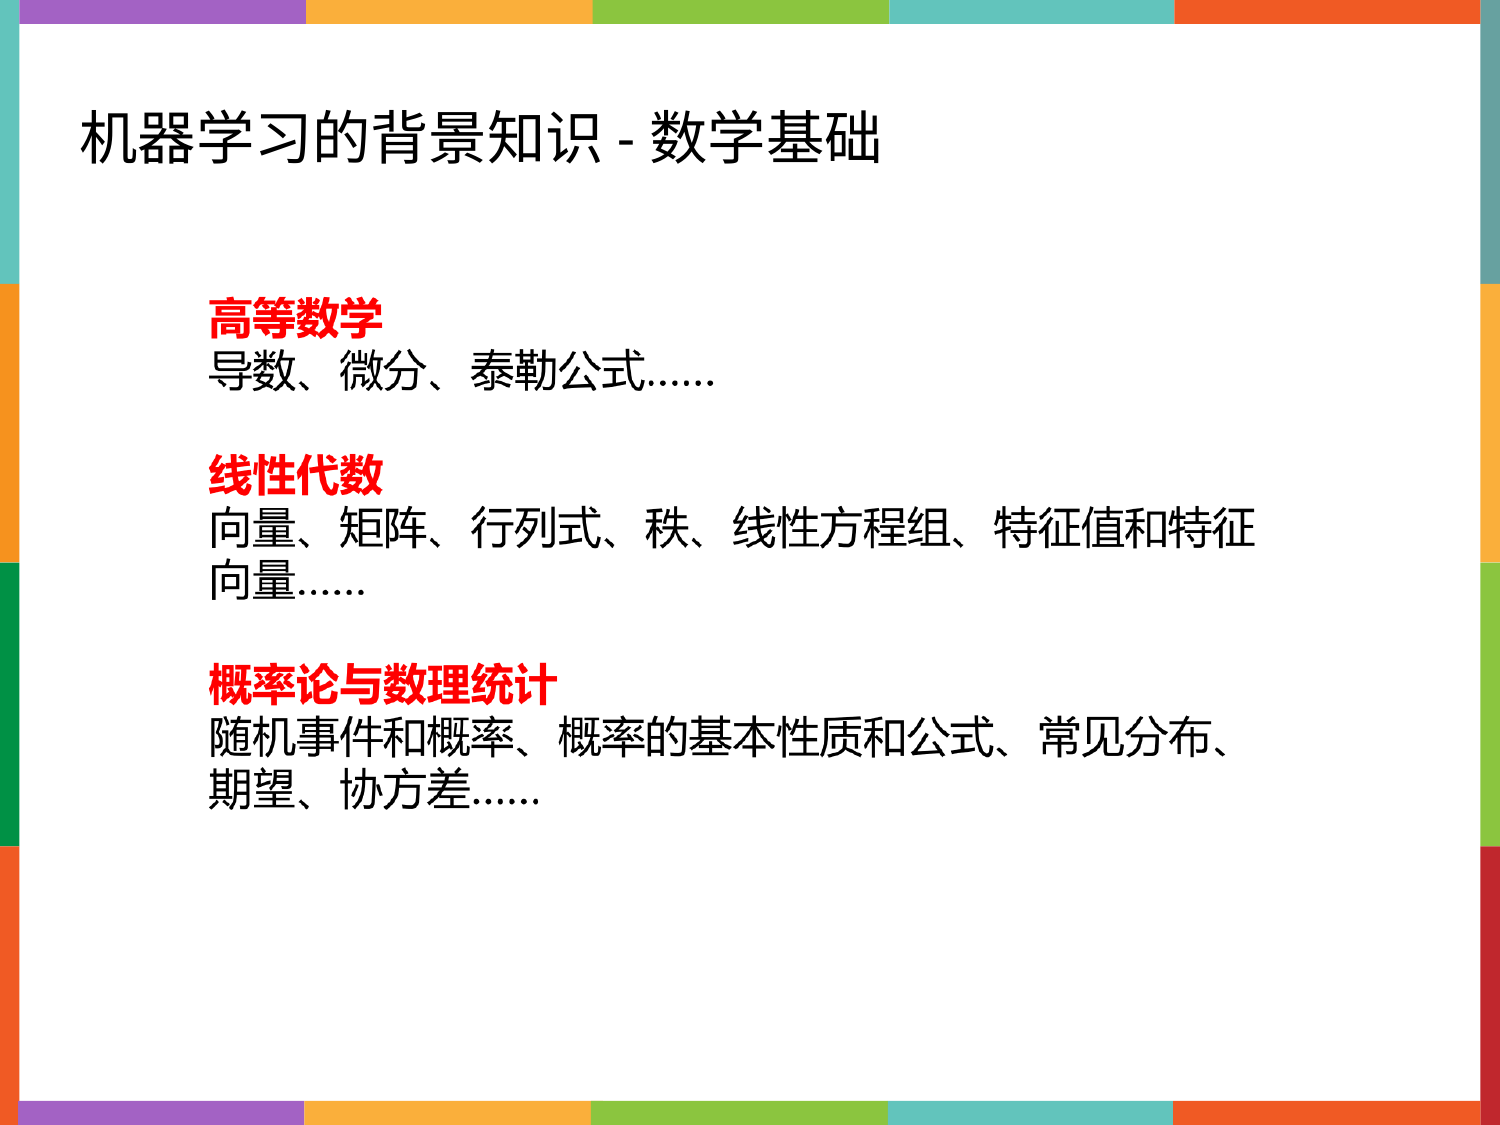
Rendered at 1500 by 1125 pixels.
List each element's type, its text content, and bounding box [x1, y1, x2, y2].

text_box 机器学习的背景知识-数学基础 [64, 102, 971, 180]
picture [97, 287, 1348, 838]
